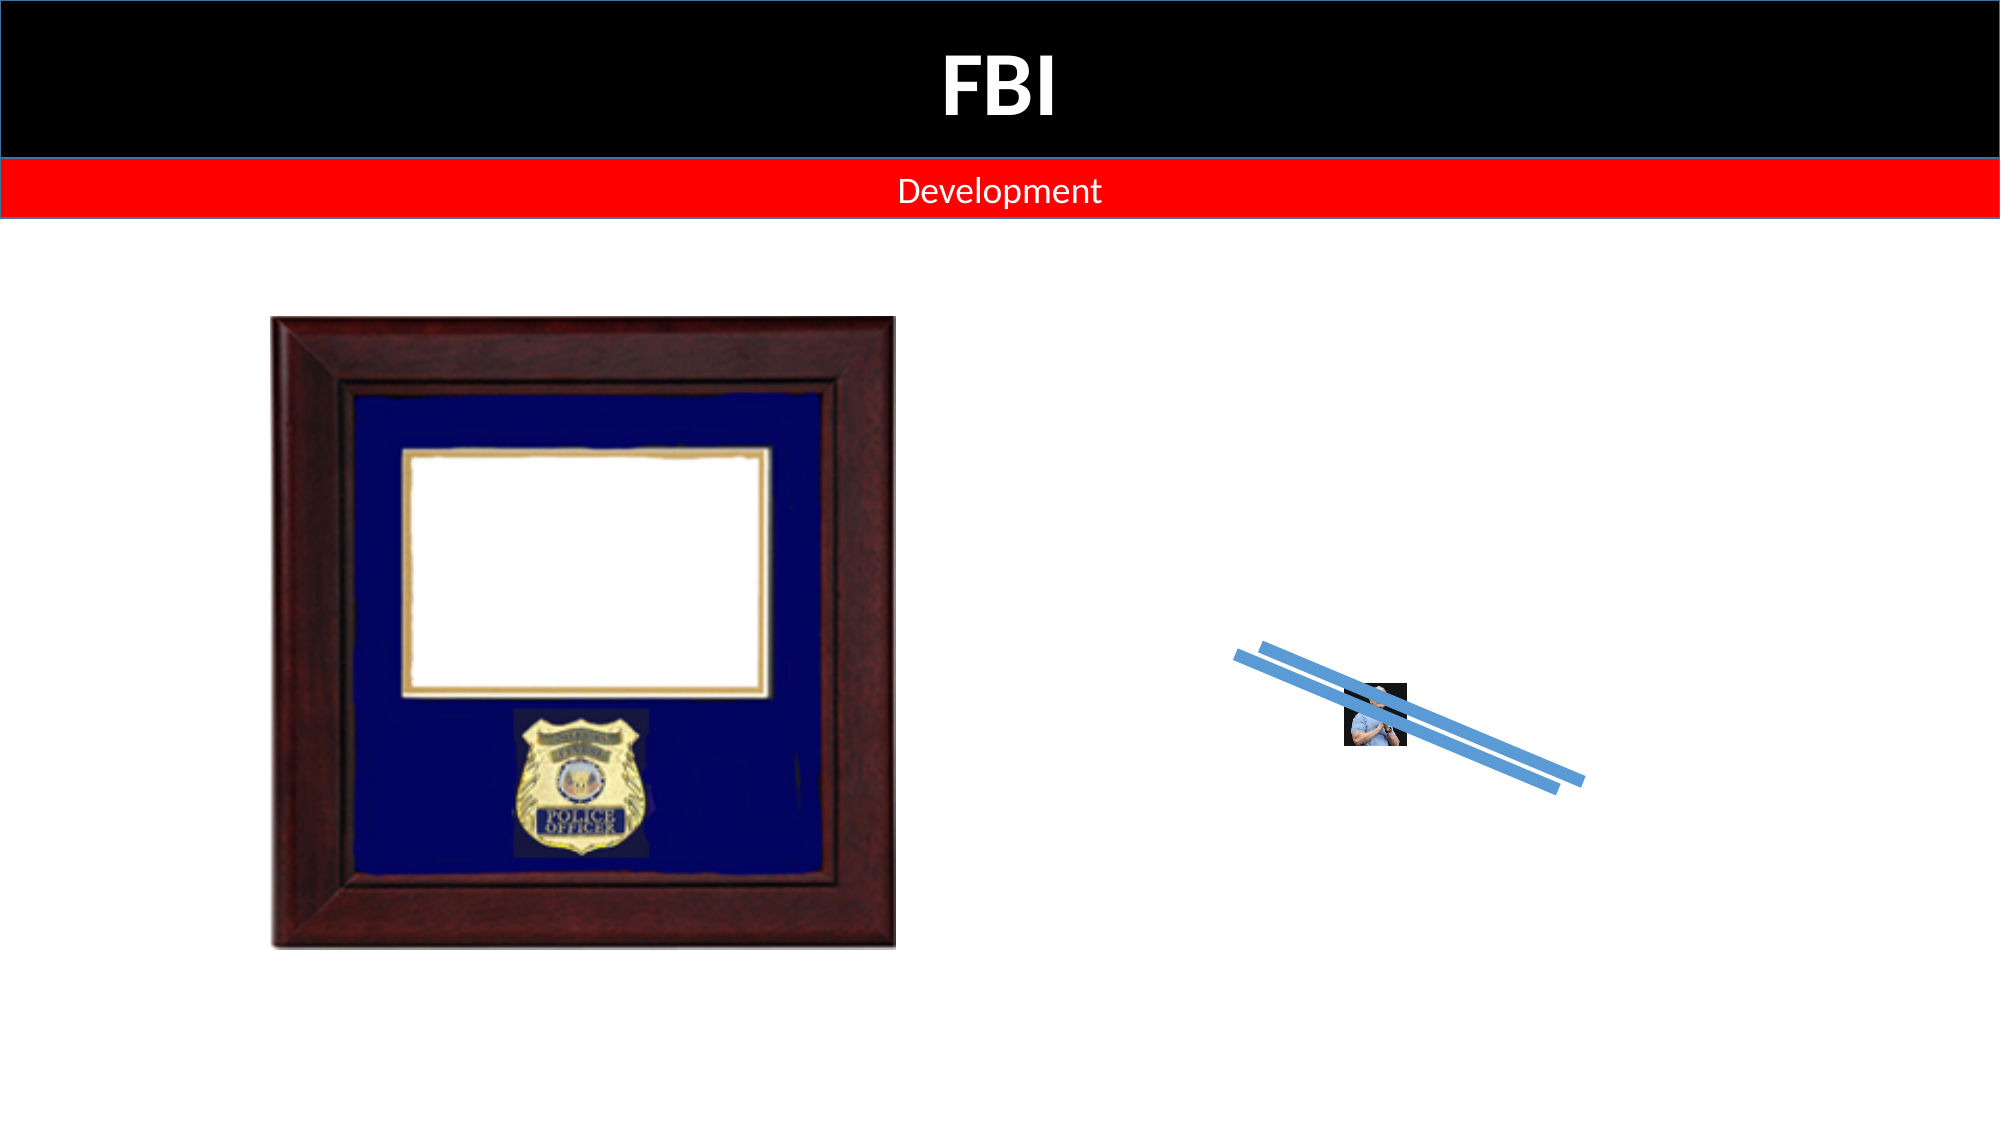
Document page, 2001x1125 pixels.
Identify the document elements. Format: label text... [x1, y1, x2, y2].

text_box Development [0, 157, 2000, 219]
text_box FBI [0, 0, 2000, 157]
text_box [1235, 654, 1559, 790]
picture [270, 316, 896, 950]
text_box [1260, 646, 1584, 782]
